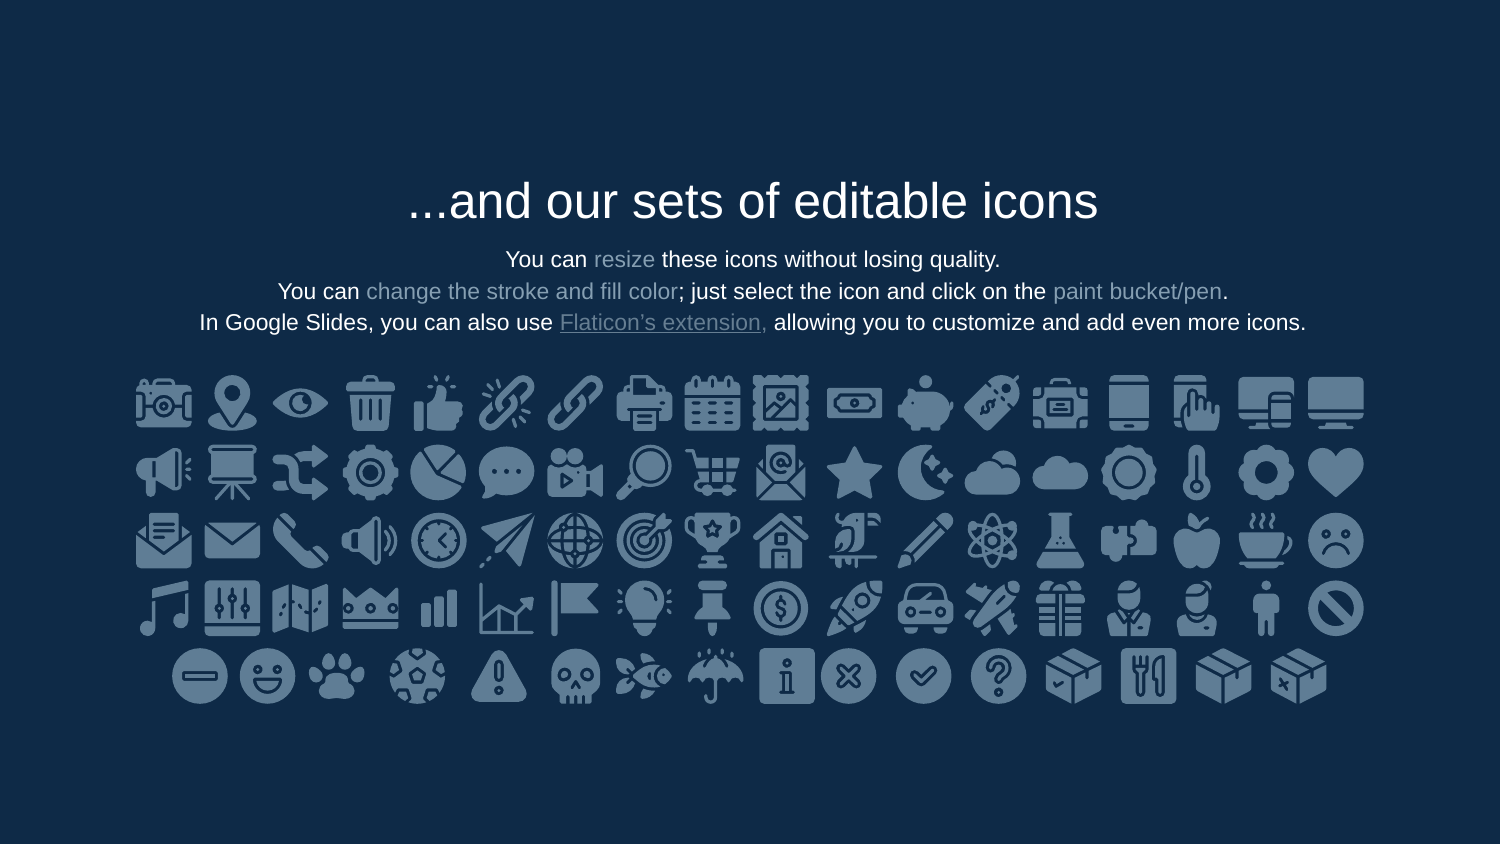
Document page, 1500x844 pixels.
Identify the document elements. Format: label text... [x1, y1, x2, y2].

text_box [1270, 648, 1327, 704]
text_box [1175, 580, 1218, 637]
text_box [551, 580, 600, 637]
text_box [1307, 376, 1364, 430]
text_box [239, 647, 296, 705]
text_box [684, 374, 741, 431]
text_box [1195, 648, 1252, 704]
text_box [616, 580, 673, 637]
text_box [1032, 377, 1089, 429]
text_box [342, 587, 399, 630]
text_box [1032, 455, 1089, 490]
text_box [687, 647, 744, 705]
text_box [759, 647, 816, 705]
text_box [615, 652, 673, 700]
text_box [307, 652, 366, 700]
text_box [138, 580, 189, 637]
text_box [272, 444, 329, 501]
text_box [826, 446, 883, 499]
text_box [963, 375, 1020, 431]
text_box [826, 387, 883, 419]
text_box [964, 450, 1021, 495]
text_box [207, 444, 257, 501]
text_box [479, 582, 534, 635]
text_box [616, 512, 673, 569]
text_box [897, 374, 954, 431]
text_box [897, 582, 954, 634]
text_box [389, 647, 446, 704]
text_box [1045, 648, 1102, 704]
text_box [204, 580, 261, 637]
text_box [753, 580, 809, 636]
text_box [1173, 374, 1220, 431]
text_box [478, 512, 536, 569]
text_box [341, 515, 400, 566]
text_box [1238, 512, 1295, 569]
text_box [410, 444, 468, 501]
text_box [828, 512, 881, 569]
text_box [1308, 447, 1364, 498]
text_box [547, 447, 604, 498]
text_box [826, 580, 883, 637]
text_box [272, 583, 329, 633]
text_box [963, 580, 1021, 637]
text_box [1100, 519, 1157, 562]
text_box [547, 512, 604, 569]
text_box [897, 512, 955, 569]
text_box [135, 378, 192, 428]
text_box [420, 589, 458, 628]
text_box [694, 580, 731, 637]
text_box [1307, 512, 1364, 569]
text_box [1182, 444, 1211, 501]
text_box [1172, 512, 1222, 569]
title ...and our sets of editable icons [175, 153, 1332, 233]
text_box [551, 648, 601, 704]
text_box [1100, 444, 1158, 501]
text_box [271, 512, 330, 569]
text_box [895, 647, 952, 705]
list You can resize these icons without losing quality. You can change the stroke and fill color; just select the icon and click on the paint bucket/pen. In Google Slides, you can also use Flaticon’s extension, allowing you to customize and add even more icons. [135, 264, 1371, 344]
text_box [684, 448, 741, 497]
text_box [272, 388, 329, 418]
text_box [1238, 376, 1295, 430]
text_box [1120, 647, 1177, 705]
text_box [1106, 580, 1152, 637]
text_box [970, 647, 1027, 705]
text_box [615, 444, 674, 501]
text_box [204, 522, 261, 559]
text_box [1238, 444, 1295, 501]
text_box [684, 512, 741, 569]
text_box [135, 447, 192, 498]
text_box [410, 512, 467, 569]
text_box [1036, 512, 1085, 569]
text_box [207, 374, 258, 431]
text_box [820, 647, 877, 705]
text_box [1035, 580, 1085, 637]
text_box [546, 374, 605, 432]
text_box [1109, 374, 1149, 431]
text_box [171, 647, 228, 705]
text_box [345, 374, 396, 431]
text_box [1308, 580, 1364, 637]
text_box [1252, 580, 1280, 637]
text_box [413, 374, 465, 432]
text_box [752, 512, 810, 569]
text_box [966, 512, 1019, 569]
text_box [477, 374, 536, 432]
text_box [752, 374, 809, 431]
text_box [135, 512, 192, 569]
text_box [756, 444, 806, 501]
text_box [478, 446, 535, 499]
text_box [897, 444, 954, 501]
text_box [616, 374, 673, 431]
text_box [468, 649, 529, 703]
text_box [342, 444, 399, 501]
